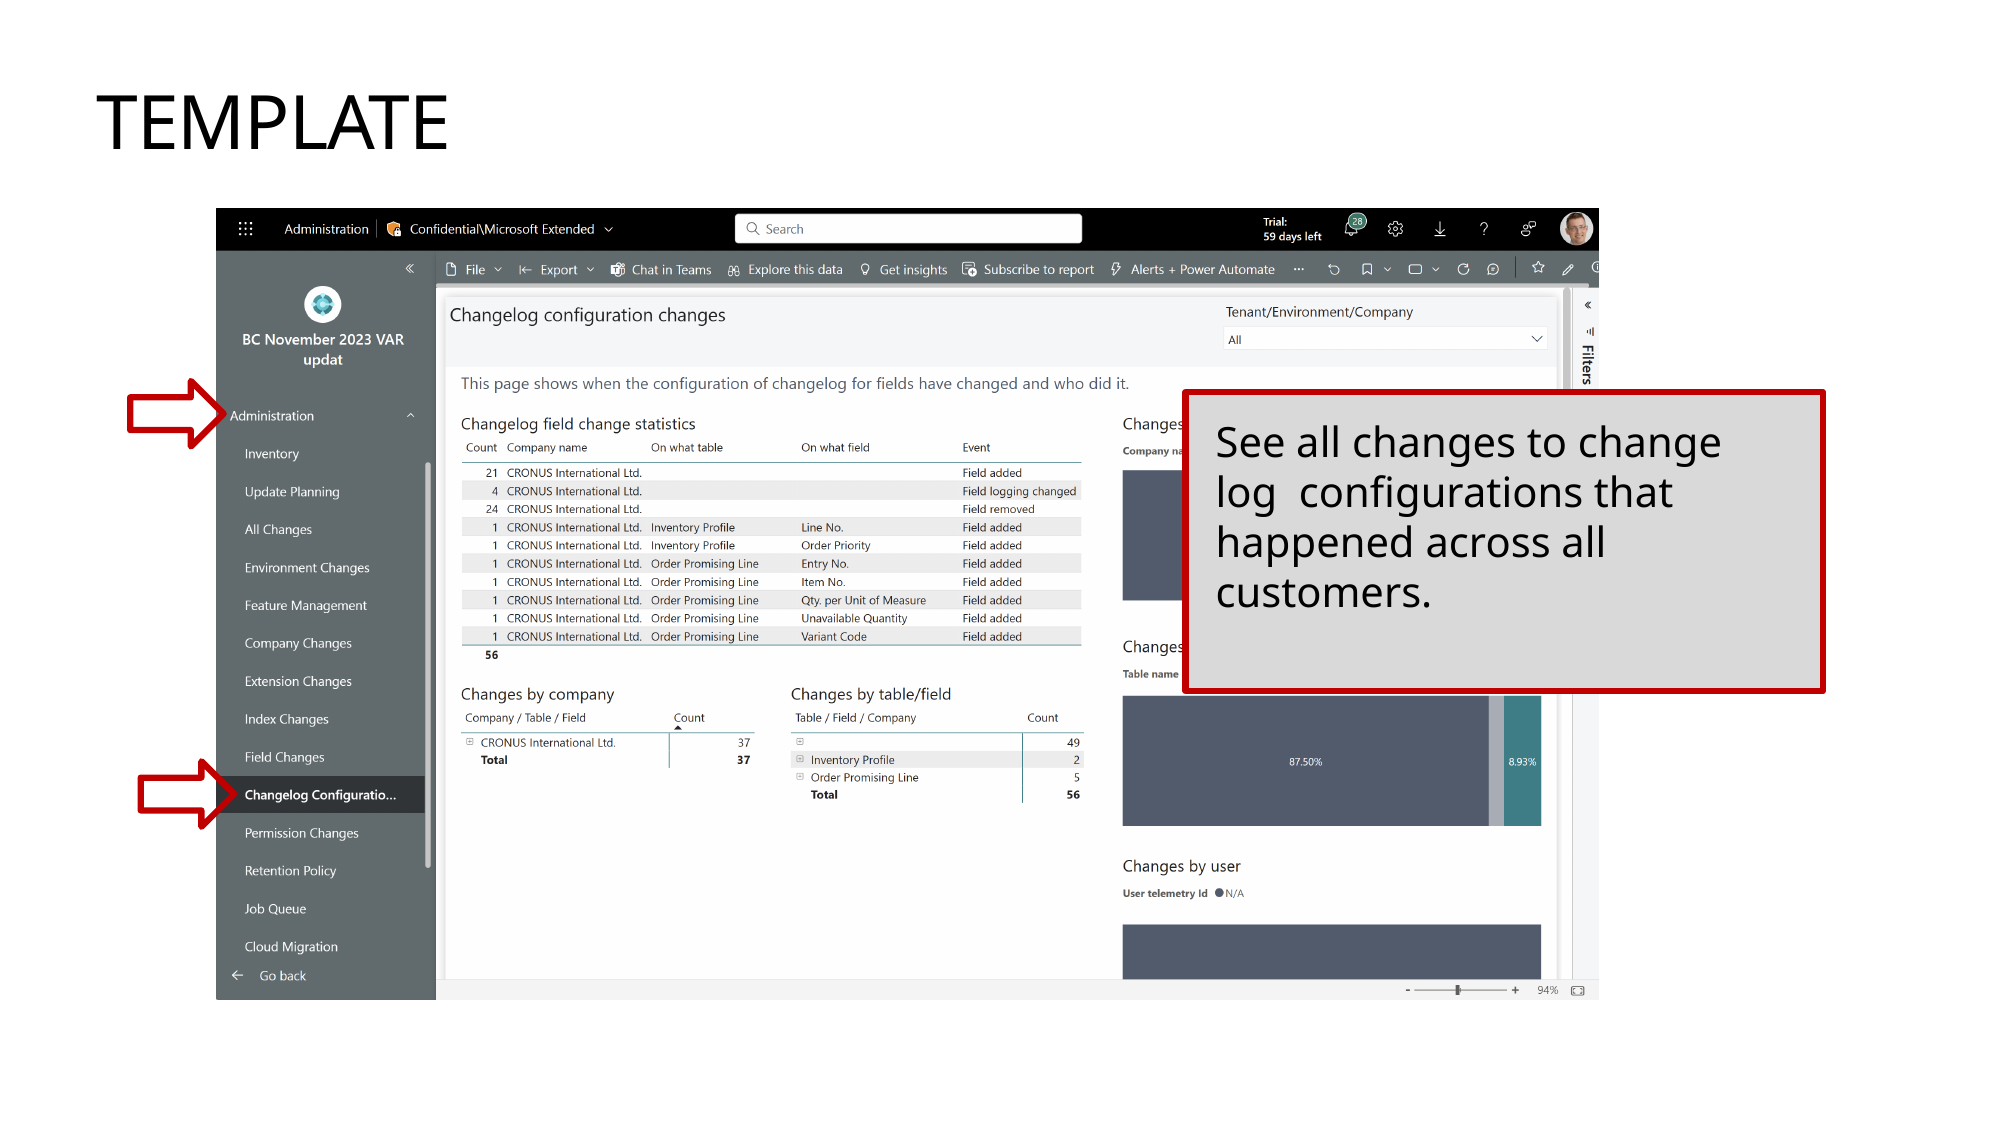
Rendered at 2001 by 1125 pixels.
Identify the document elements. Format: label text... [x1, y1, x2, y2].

text_box [139, 760, 216, 828]
title TEMPLATE [96, 75, 1904, 166]
text_box See all changes to change log configurations that happened across all customers. [1599, 391, 1824, 692]
picture [216, 208, 1599, 1000]
text_box [129, 380, 216, 448]
